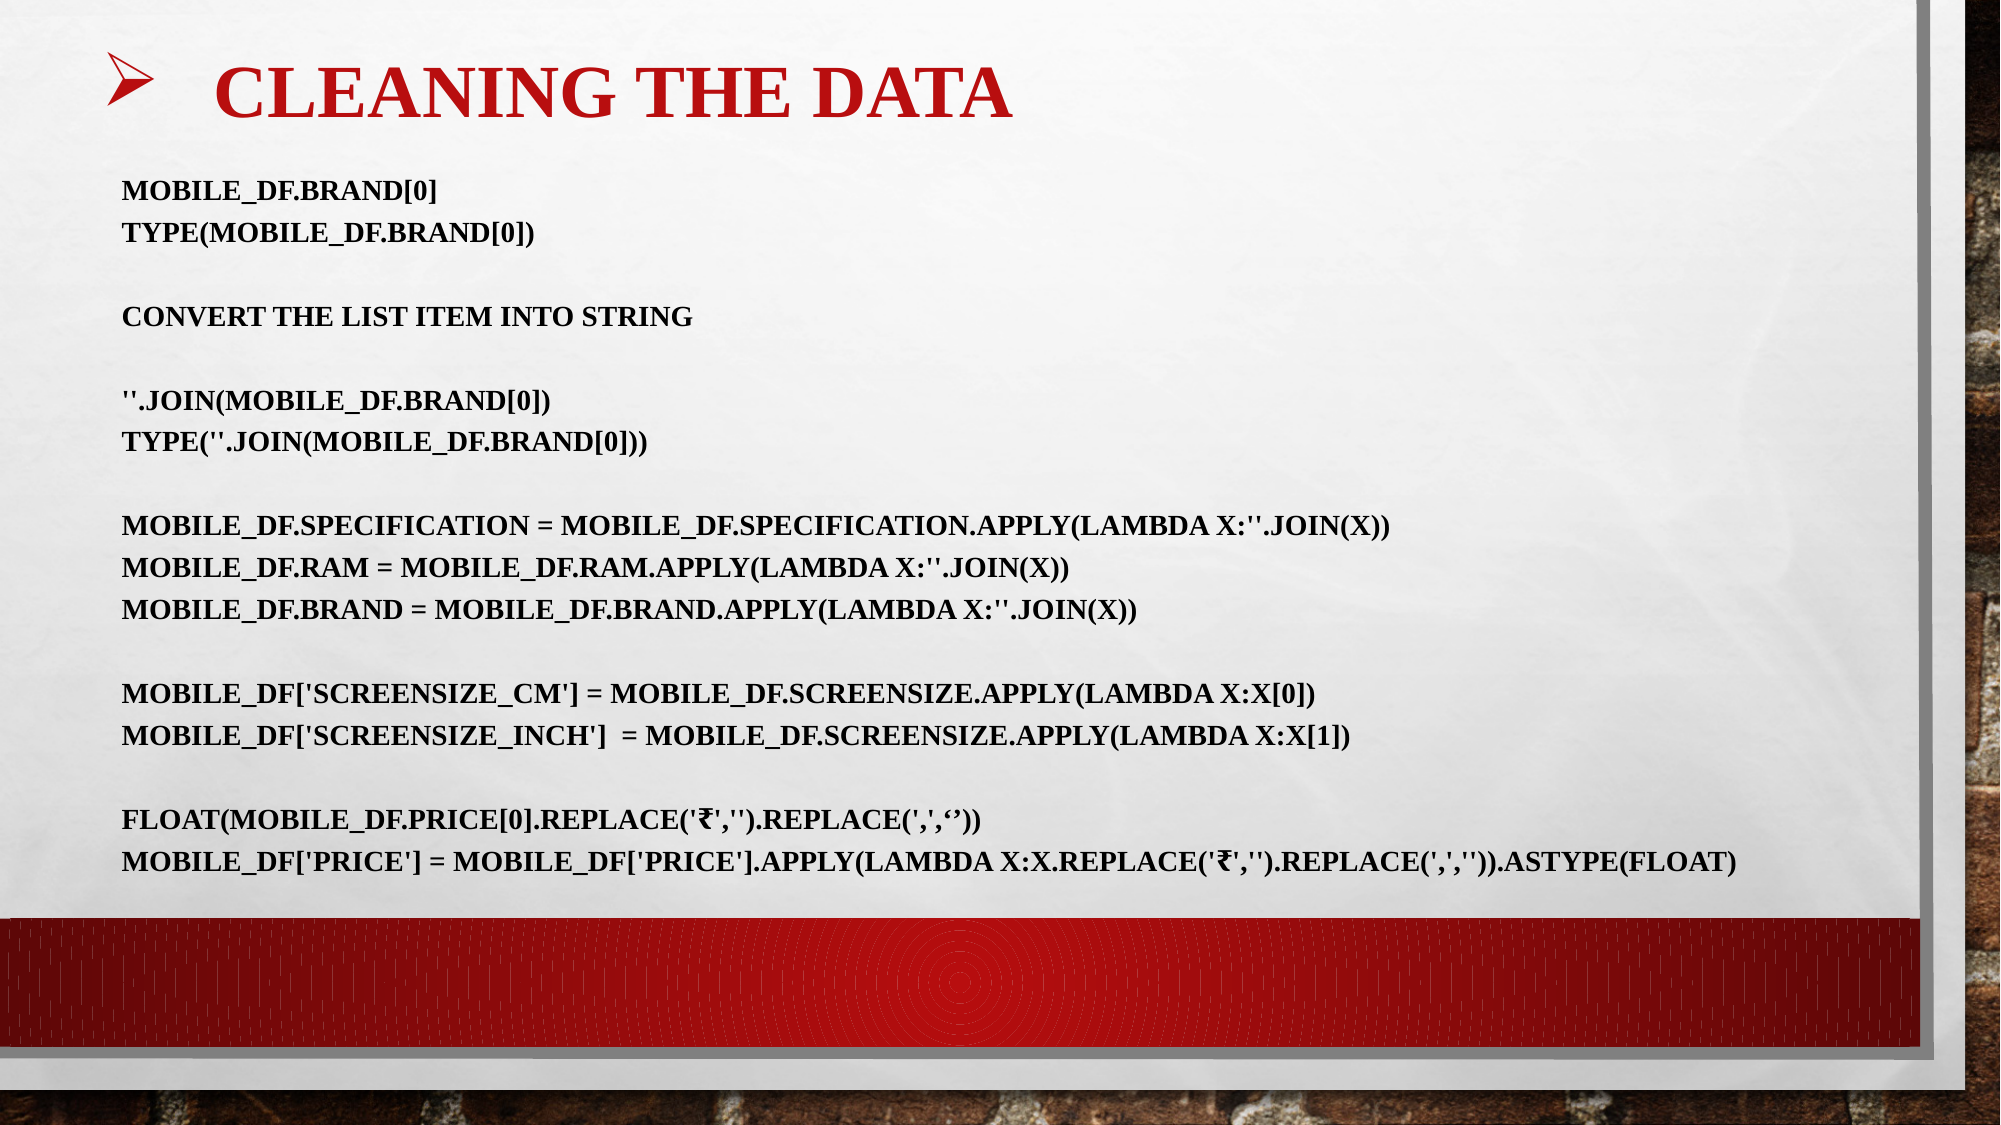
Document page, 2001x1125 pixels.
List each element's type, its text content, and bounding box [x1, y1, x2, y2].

list mobile_df.Brand[0] type(mobile_df.Brand[0]) convert the list item into string ''.join(mobile_df.Brand[0]) type(''.join(mobile_df.Brand[0])) mobile_df.specification = mobile_df.specification.apply(lambda x:''.join(x)) mobile_df.RAM = mobile_df.RAM.apply(lambda x:''.join(x)) mobile_df.Brand = mobile_df.Brand.apply(lambda x:''.join(x)) mobile_df['ScreenSize_cm'] = mobile_df.ScreenSize.apply(lambda x:x[0]) mobile_df['ScreenSize_inch'] = mobile_df.ScreenSize.apply(lambda x:x[1]) float(mobile_df.Price[0].replace('₹','').replace(',',‘’)) mobile_df['Price'] = mobile_df['Price'].apply(lambda x:x.replace('₹','').replace(',','')).astype(float) [106, 156, 1812, 826]
picture [0, 0, 2000, 1125]
title CLEANING THE DATA [86, 17, 1792, 142]
